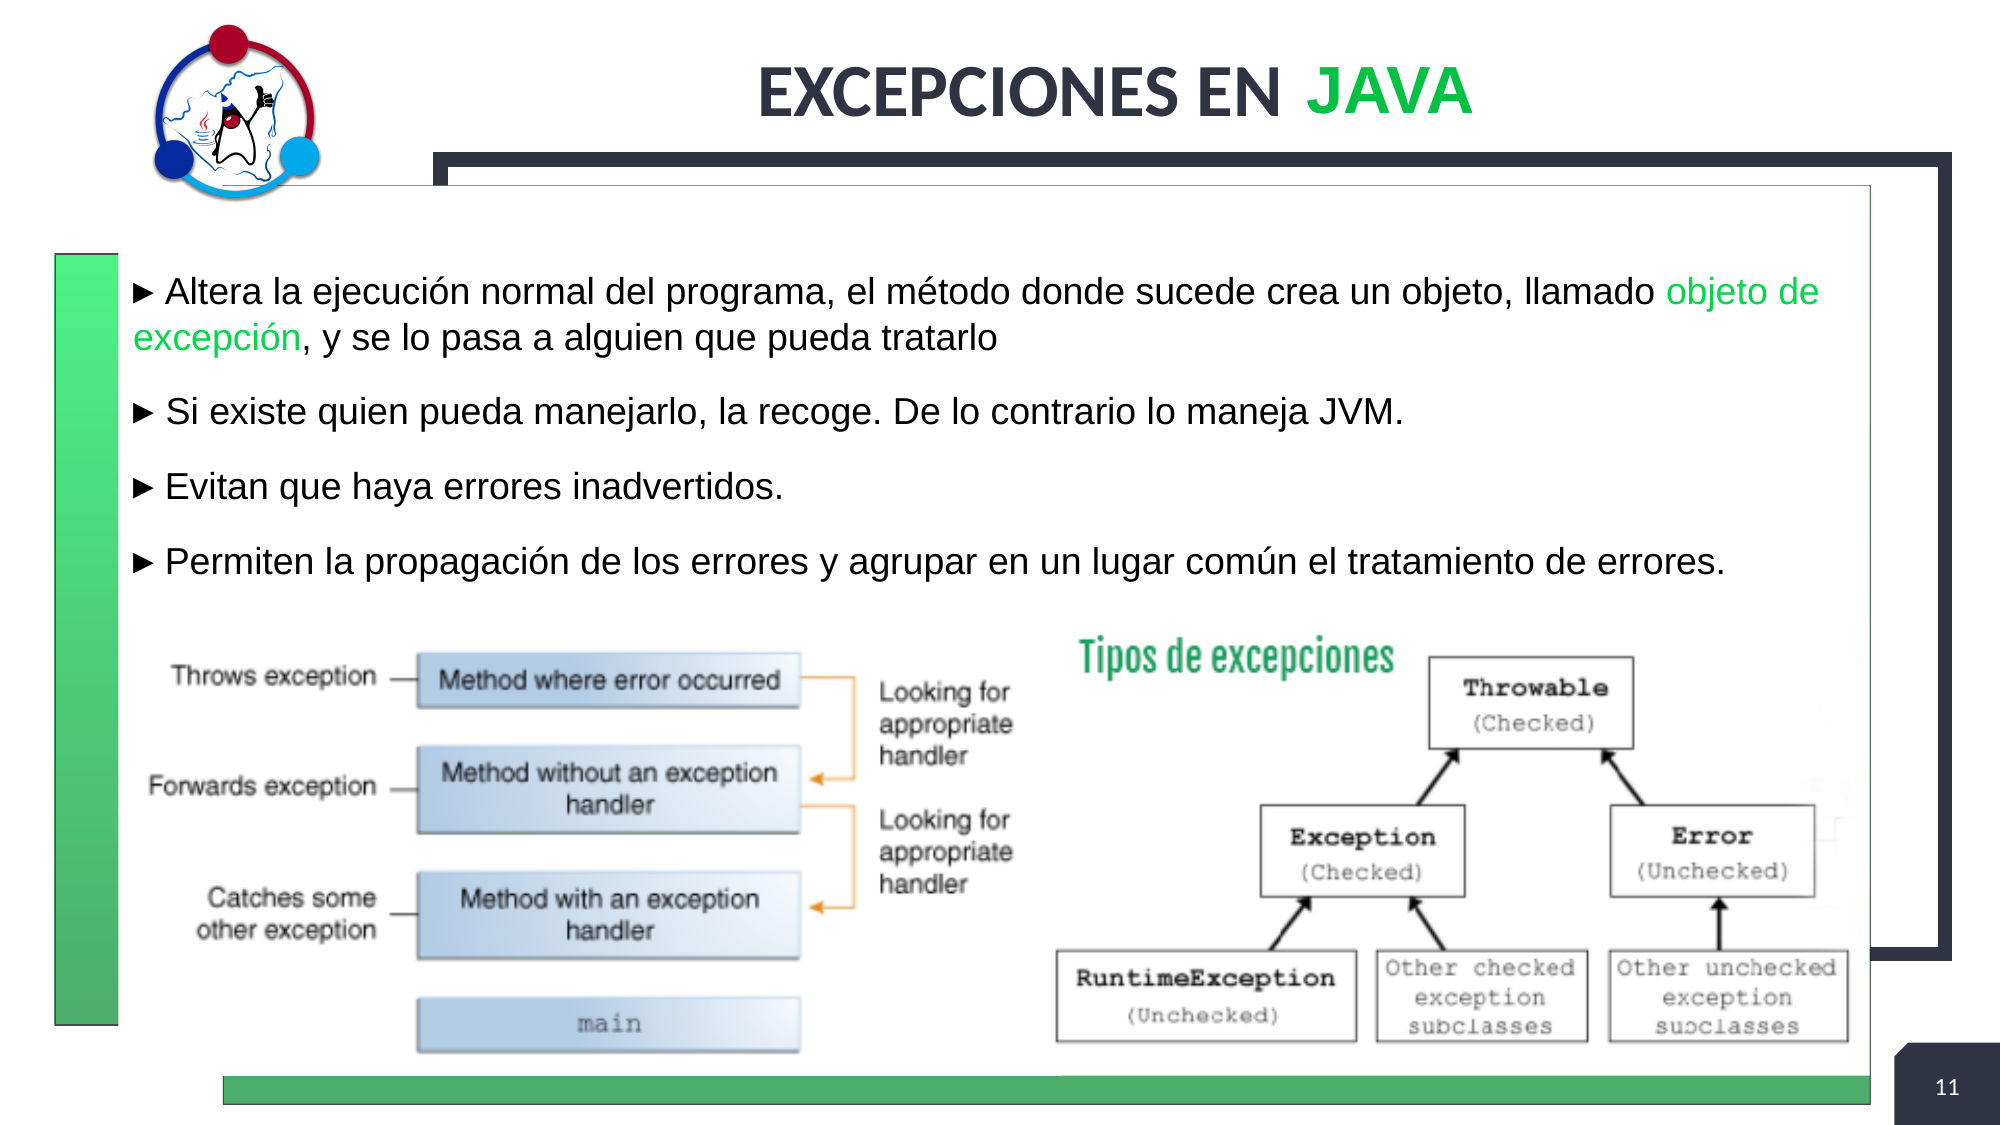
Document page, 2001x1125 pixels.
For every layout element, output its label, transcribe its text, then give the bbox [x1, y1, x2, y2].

text_box 2 + [222, 591, 1872, 1106]
text_box [117, 185, 1871, 1077]
title EXCEPCIONES EN [232, 0, 1826, 185]
slide_number 11 [1894, 1052, 2000, 1119]
text_box ▸ Altera la ejecución normal del programa, el método donde sucede crea un objeto, llamado objeto de excepción, y se lo pasa a alguien que pueda tratarlo ▸ Si existe quien pueda manejarlo, la recoge. De lo contrario lo maneja JVM. ▸ Evitan que haya errores inadvertidos. ▸ Permiten la propagación de los errores y agrupar en un lugar común el tratamiento de errores. [118, 210, 2000, 591]
text_box JAVA [1291, 39, 1614, 128]
picture [147, 610, 1868, 1076]
picture [118, 8, 355, 243]
